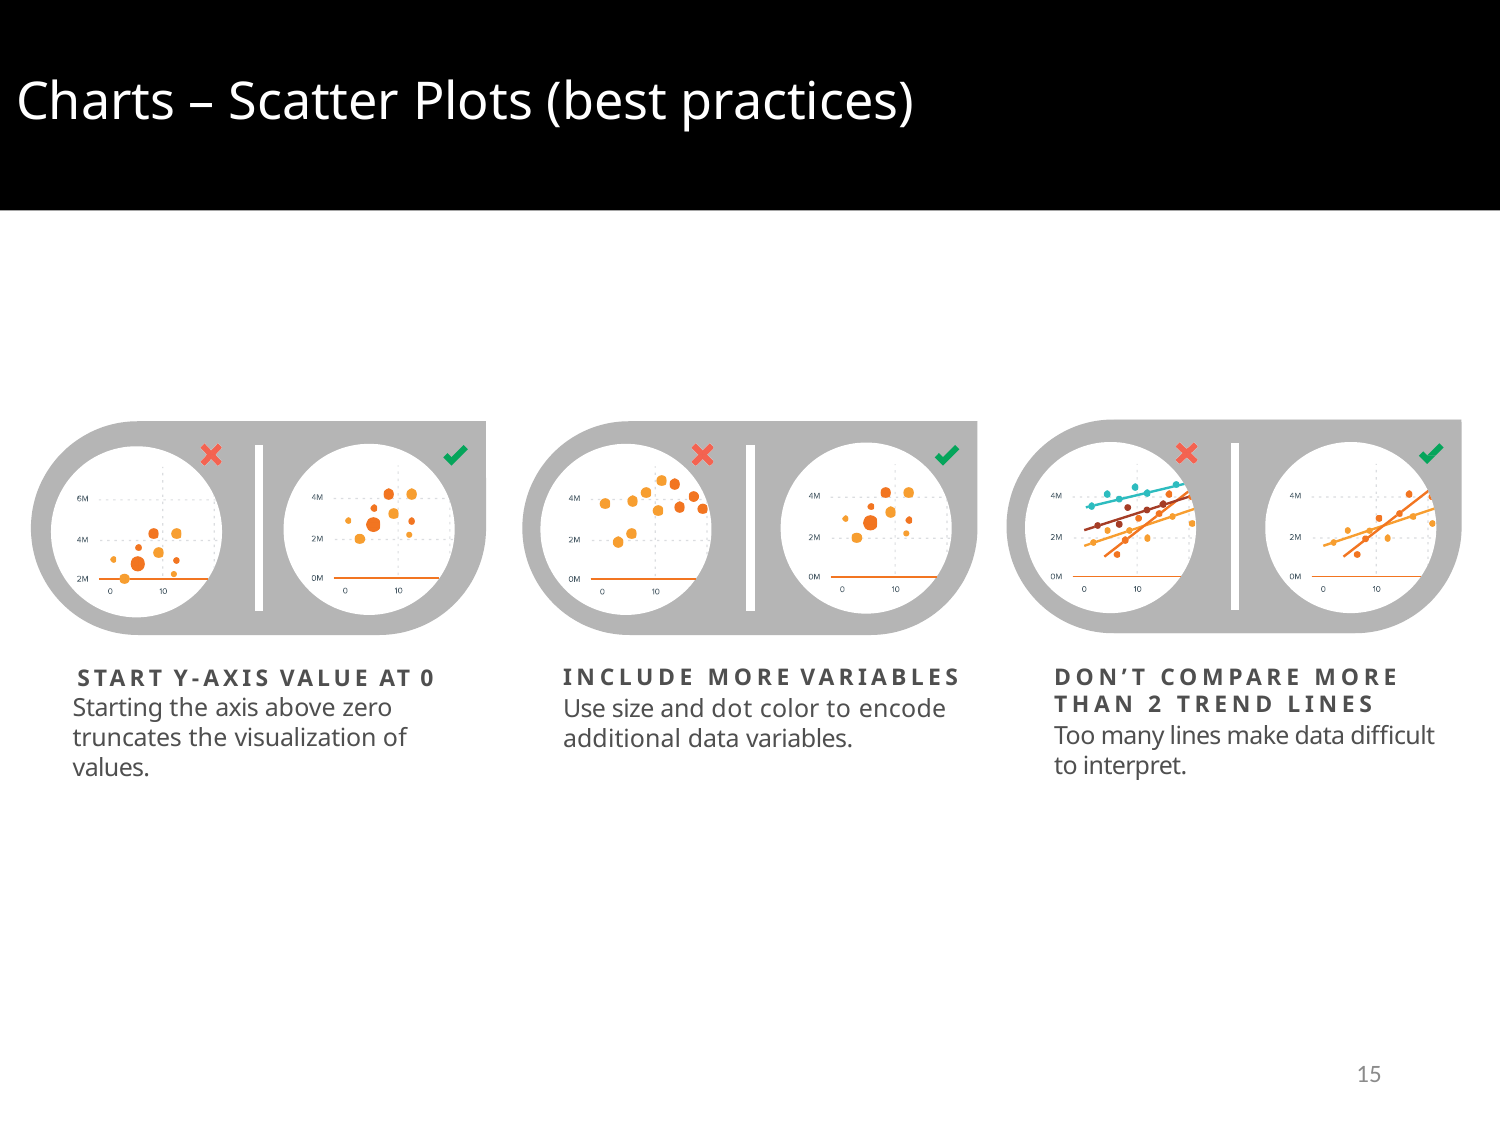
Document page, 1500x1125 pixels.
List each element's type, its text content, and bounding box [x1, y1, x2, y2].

slide_number 15 [1059, 1042, 1397, 1103]
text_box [30, 421, 487, 635]
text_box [1006, 419, 1462, 634]
text_box START Y-AXIS VALUE AT 0 Starting the axis above zero truncates the visualization of values. [70, 658, 456, 782]
title Charts – Scatter Plots (best practices) [1, 27, 1398, 178]
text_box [522, 421, 978, 635]
text_box INCLUDE MORE VARIABLES Use size and dot color to encode additional data variables. [561, 658, 960, 752]
text_box DON’T COMPARE MORE THAN 2 TREND LINES Too many lines make data difficult to interpret. [1052, 658, 1462, 780]
